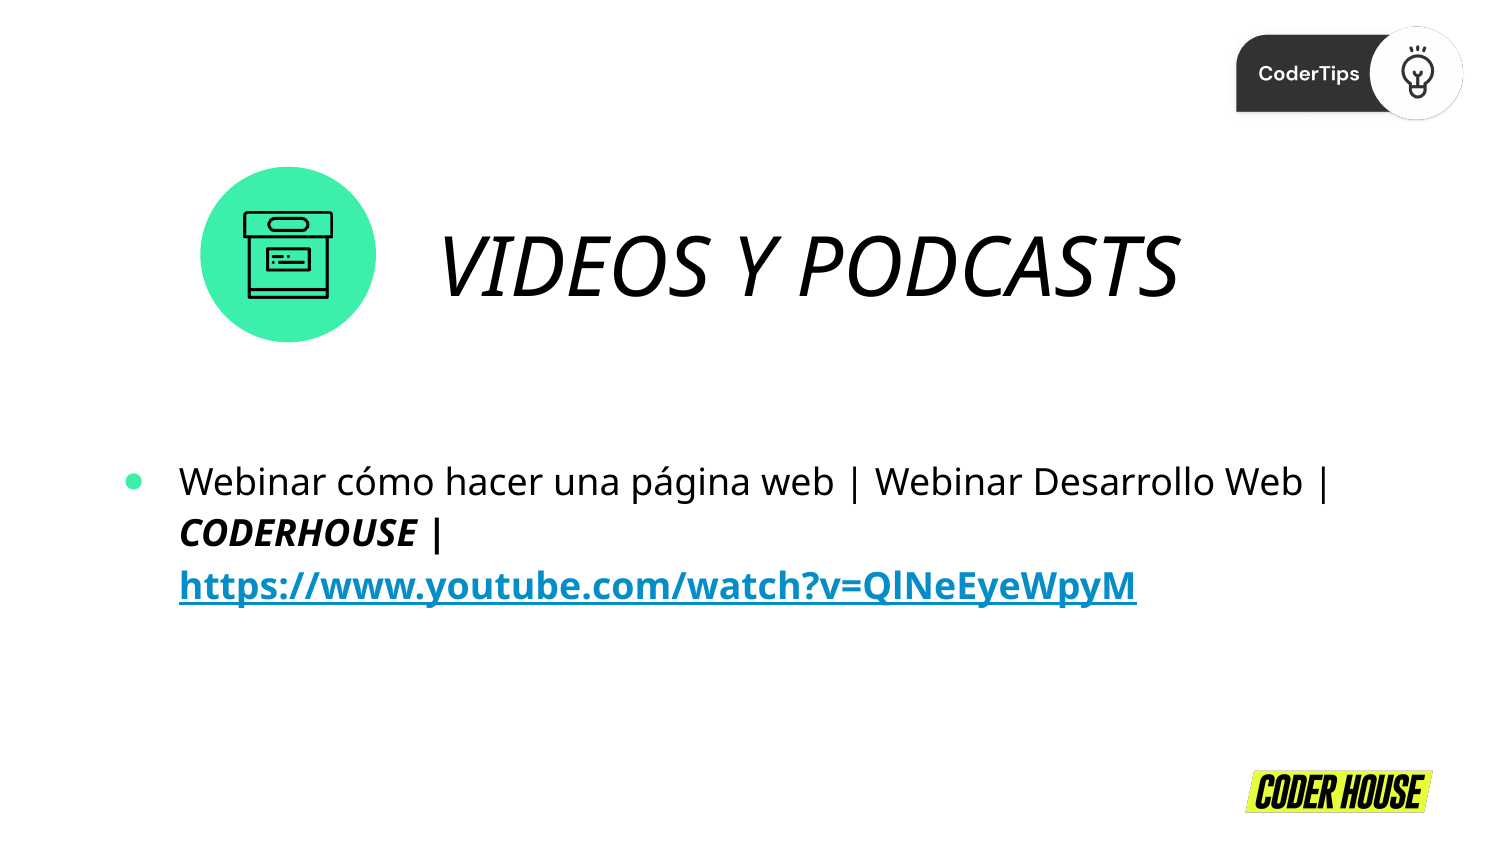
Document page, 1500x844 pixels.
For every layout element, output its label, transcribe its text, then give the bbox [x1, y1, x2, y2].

text_box [200, 166, 376, 343]
picture [1241, 764, 1437, 819]
picture [1214, 20, 1484, 126]
picture [243, 209, 334, 300]
text_box Webinar cómo hacer una página web | Webinar Desarrollo Web | CODERHOUSE | https://www.youtube.com/watch?v=QlNeEyeWpyM [88, 394, 1412, 670]
text_box VIDEOS Y PODCASTS [422, 198, 1207, 361]
